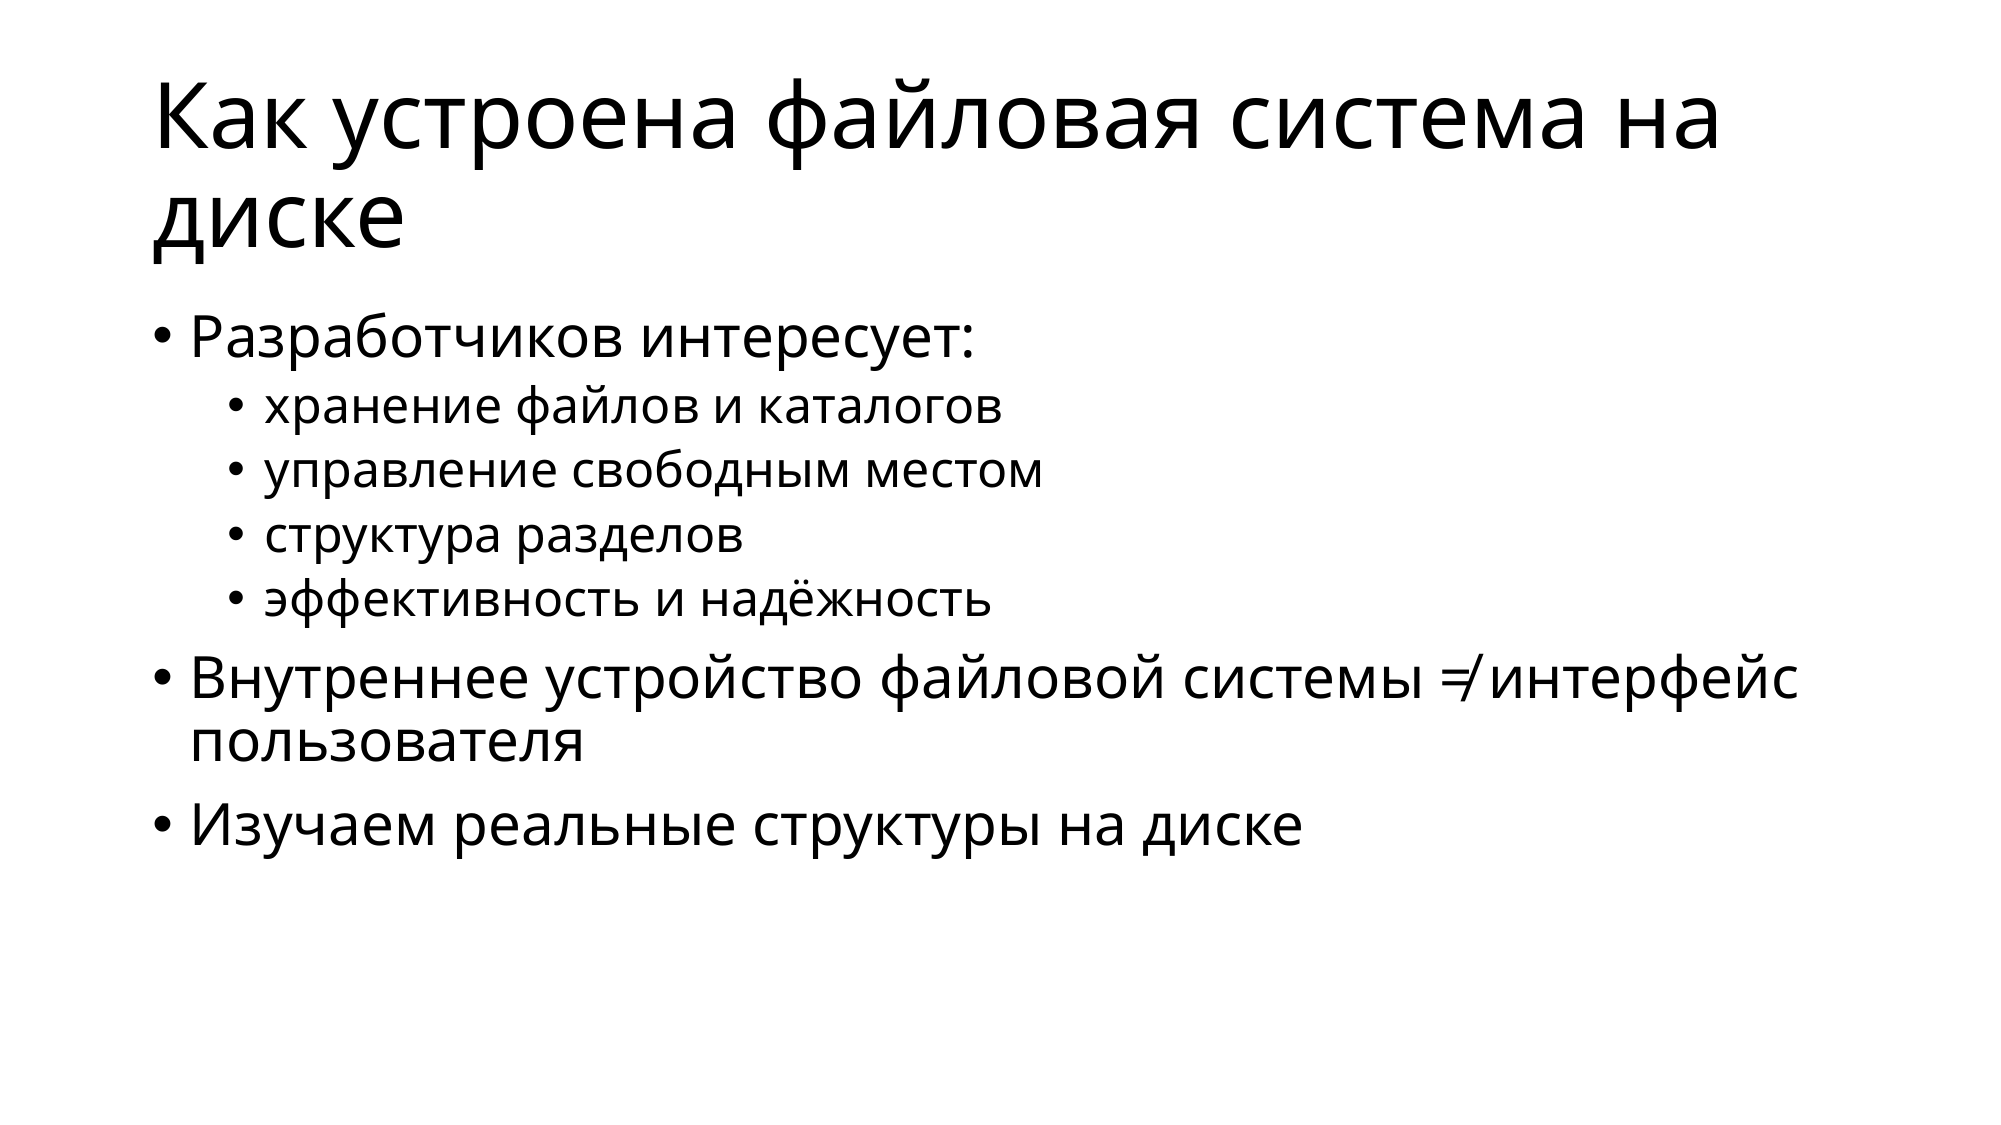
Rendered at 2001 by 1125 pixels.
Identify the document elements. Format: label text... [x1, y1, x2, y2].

title Как устроена файловая система на диске [137, 59, 1863, 278]
list Разработчиков интересует: хранение файлов и каталогов управление свободным местом структура разделов эффективность и надёжность Внутреннее устройство файловой системы ≠ интерфейс пользователя Изучаем реальные структуры на диске [137, 299, 1863, 1014]
